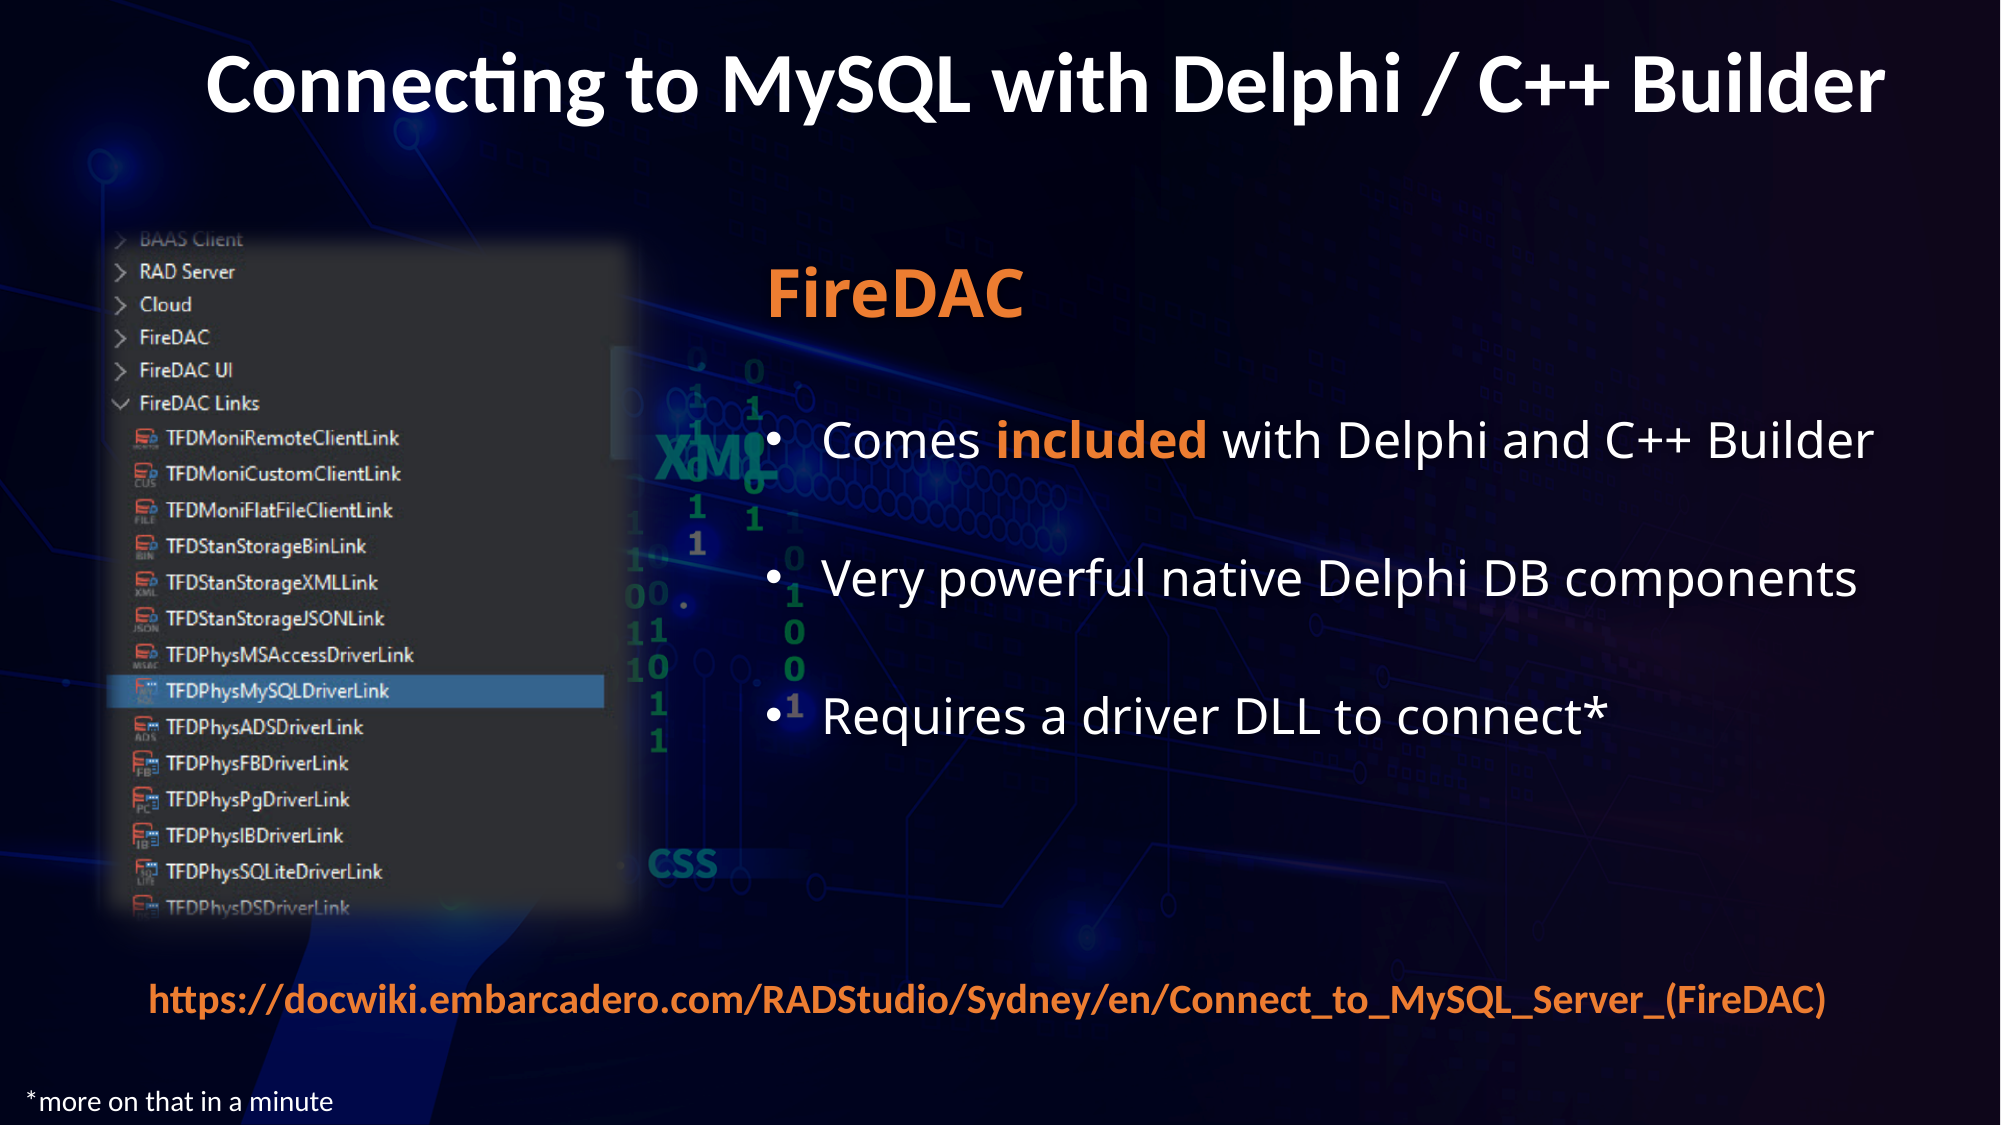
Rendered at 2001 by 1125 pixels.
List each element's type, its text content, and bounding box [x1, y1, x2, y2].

text_box https://docwiki.embarcadero.com/RADStudio/Sydney/en/Connect_to_MySQL_Server_(FireDAC) [133, 964, 1867, 1030]
subtitle Connecting to MySQL with Delphi / C++ Builder [191, 30, 1963, 159]
text_box *more on that in a minute [9, 1074, 1010, 1125]
picture [0, 0, 2001, 1125]
text_box FireDAC Comes included with Delphi and C++ Builder Very powerful native Delphi DB components Requires a driver DLL to connect* [750, 223, 1927, 898]
